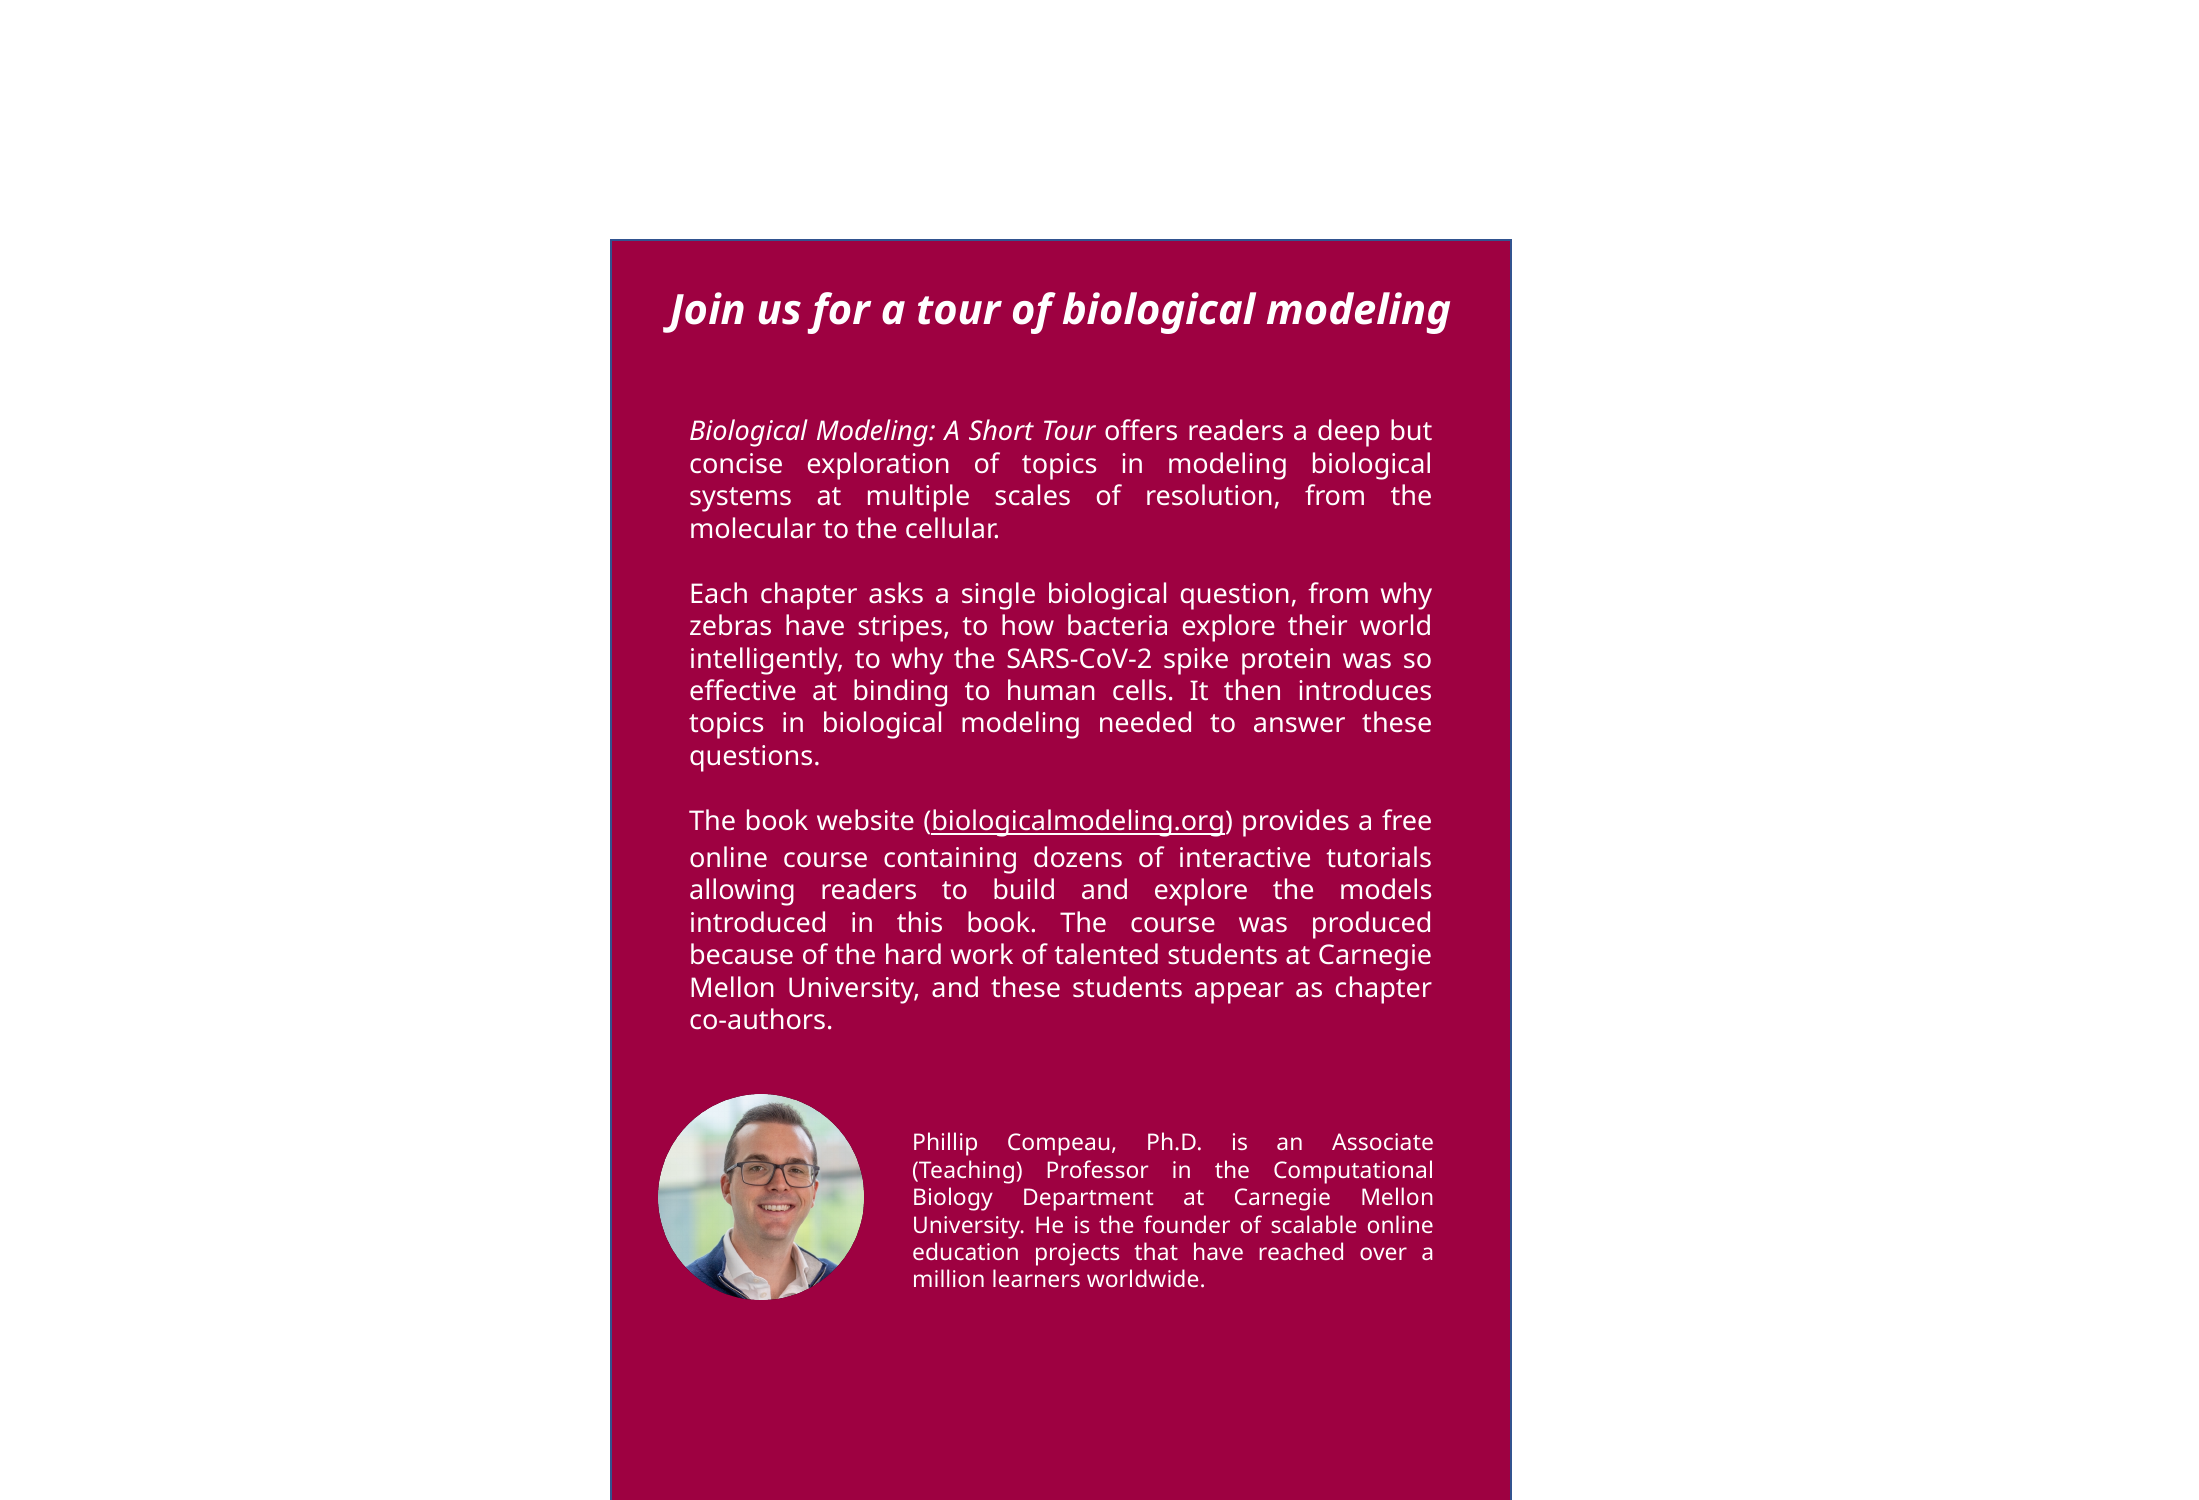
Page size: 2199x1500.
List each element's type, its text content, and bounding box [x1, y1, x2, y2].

picture [658, 1094, 864, 1300]
text_box [610, 239, 1512, 1500]
text_box Phillip Compeau, Ph.D. is an Associate (Teaching) Professor in the Computational Biology Department at Carnegie Mellon University. He is the founder of scalable online education projects that have reached over a million learners worldwide. [897, 1120, 1450, 1300]
text_box Biological Modeling: A Short Tour offers readers a deep but concise exploration of topics in modeling biological systems at multiple scales of resolution, from the molecular to the cellular. Each chapter asks a single biological question, from why zebras have stripes, to how bacteria explore their world intelligently, to why the SARS-CoV-2 spike protein was so effective at binding to human cells. It then introduces topics in biological modeling needed to answer these questions. The book website (biologicalmodeling.org) provides a free online course containing dozens of interactive tutorials allowing readers to build and explore the models introduced in this book. The course was produced because of the hard work of talented students at Carnegie Mellon University, and these students appear as chapter co-authors. [674, 406, 1447, 1043]
text_box Join us for a tour of biological modeling [610, 275, 1511, 341]
